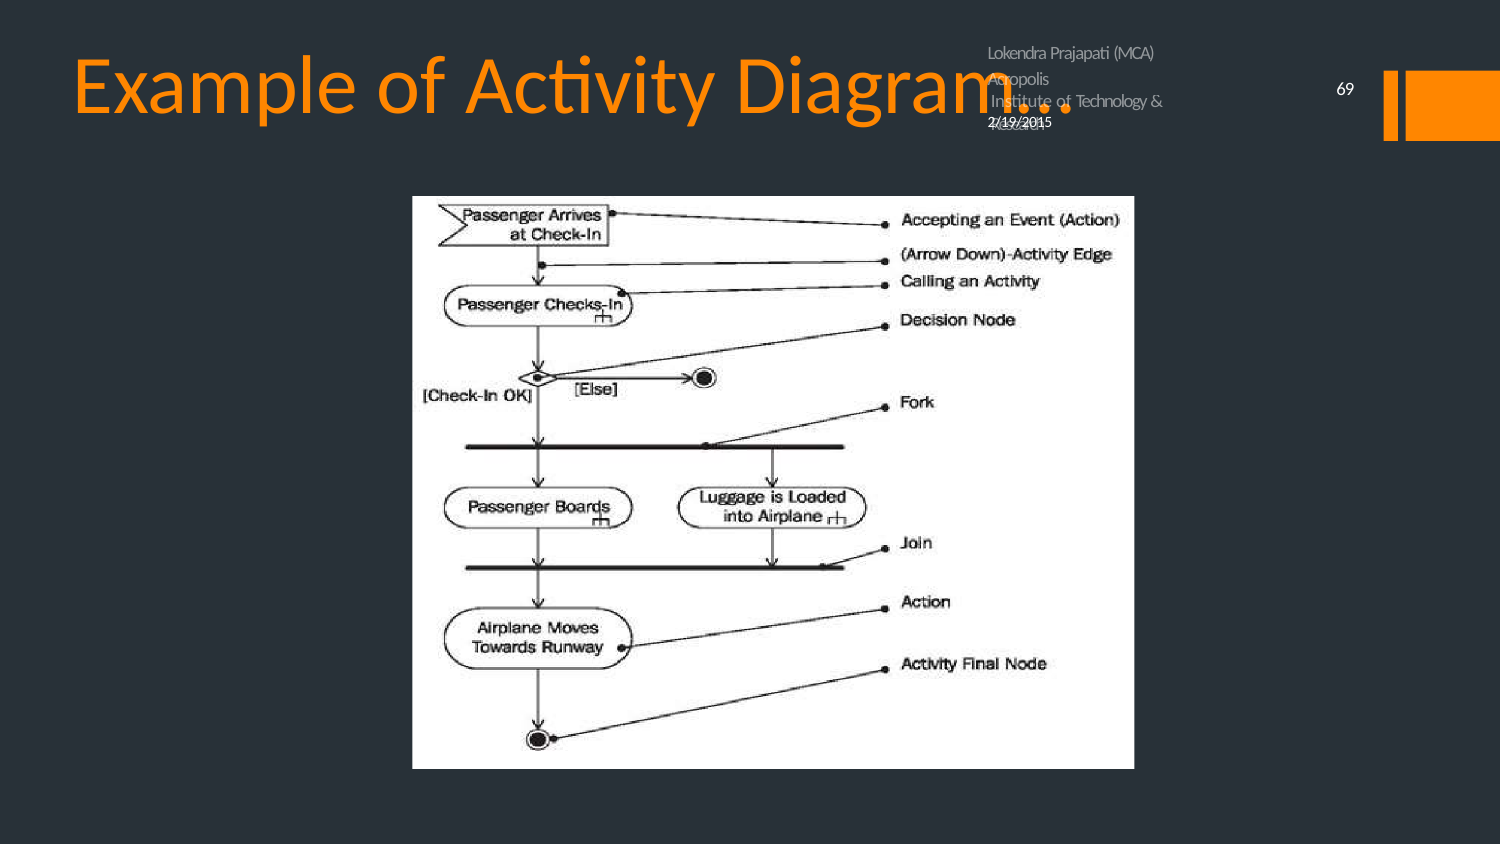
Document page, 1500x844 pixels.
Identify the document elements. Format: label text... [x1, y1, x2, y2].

text_box [412, 196, 1135, 769]
footer 2/19/2015 [985, 105, 1355, 595]
title Example of Activity Diagram… [70, 0, 985, 131]
slide_number Lokendra Prajapati (MCA) Acropolis Institute of Technology & Research [985, 0, 1181, 105]
slide_number 69 [1199, 0, 1355, 331]
